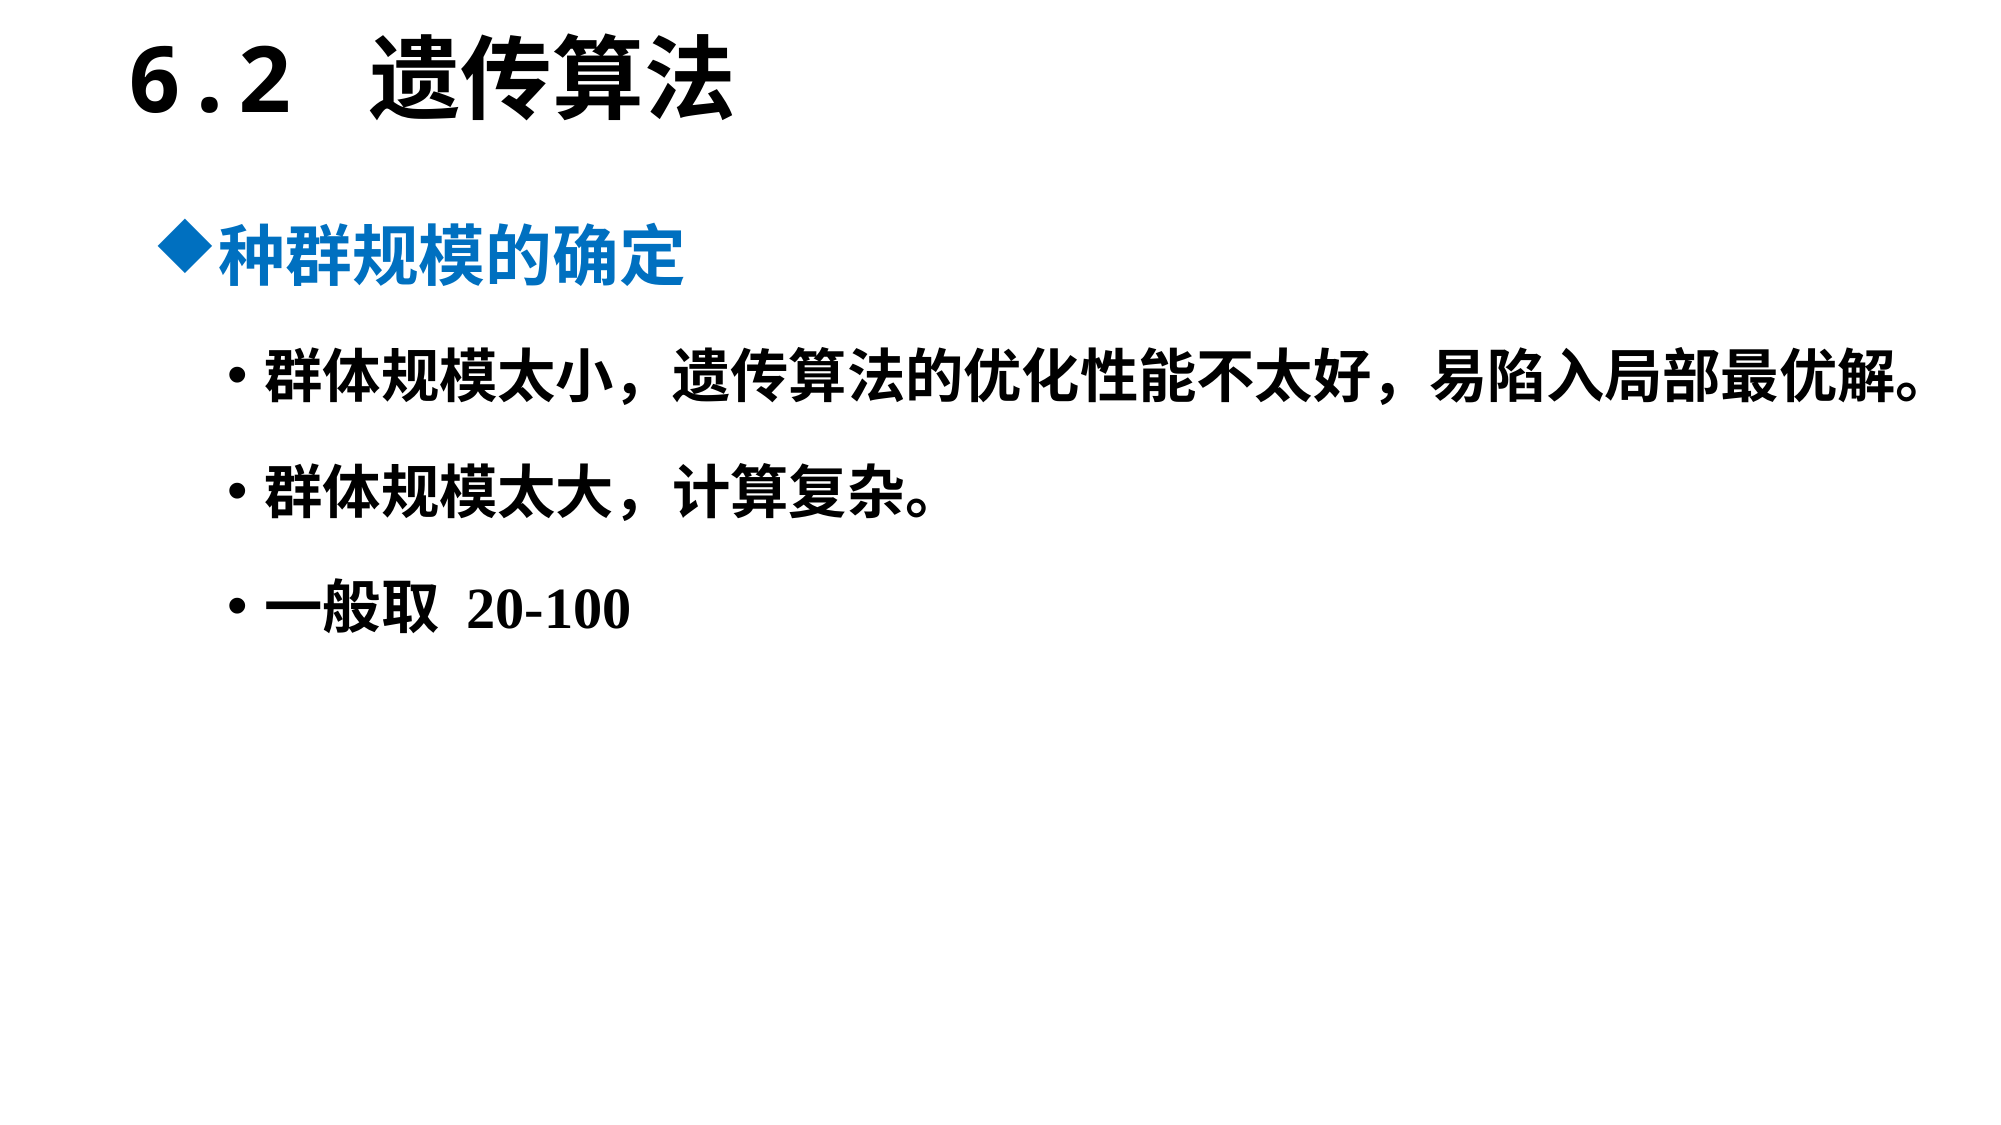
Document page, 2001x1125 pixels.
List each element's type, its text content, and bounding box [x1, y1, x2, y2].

list 种群规模的确定 群体规模太小，遗传算法的优化性能不太好，易陷入局部最优解。 群体规模太大，计算复杂。 一般取 20-100 [137, 166, 1954, 1077]
text_box 6.2 遗传算法 [112, 26, 1388, 188]
text_box [112, 188, 1910, 1099]
